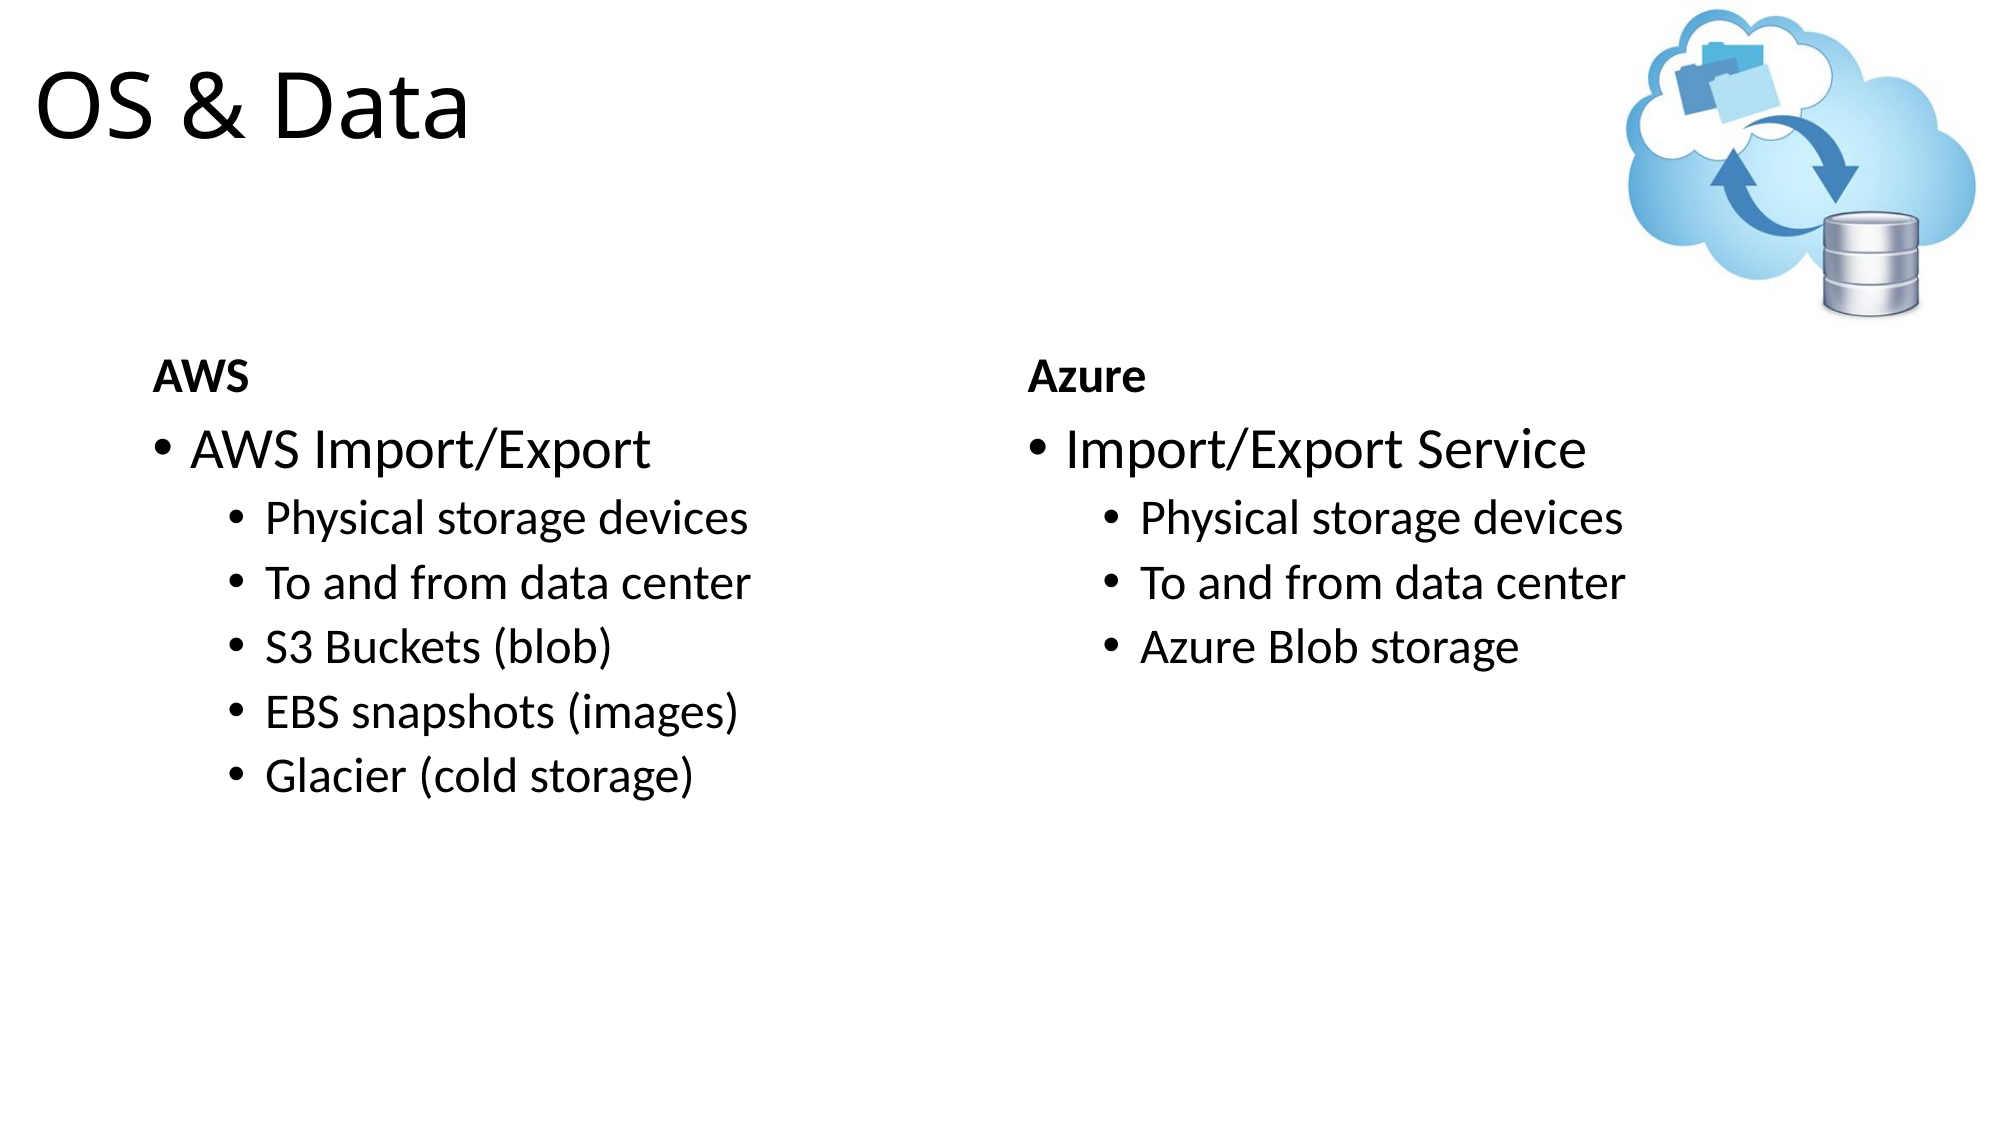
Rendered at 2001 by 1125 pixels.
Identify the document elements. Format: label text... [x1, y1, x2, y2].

title OS & Data [18, 0, 1547, 218]
list AWS [137, 275, 984, 410]
list Azure [1012, 275, 1863, 410]
picture [1547, 0, 2000, 327]
list Import/Export Service Physical storage devices To and from data center Azure Blob storage [1012, 410, 1863, 1016]
list AWS Import/Export Physical storage devices To and from data center S3 Buckets (blob) EBS snapshots (images) Glacier (cold storage) [137, 410, 984, 1016]
